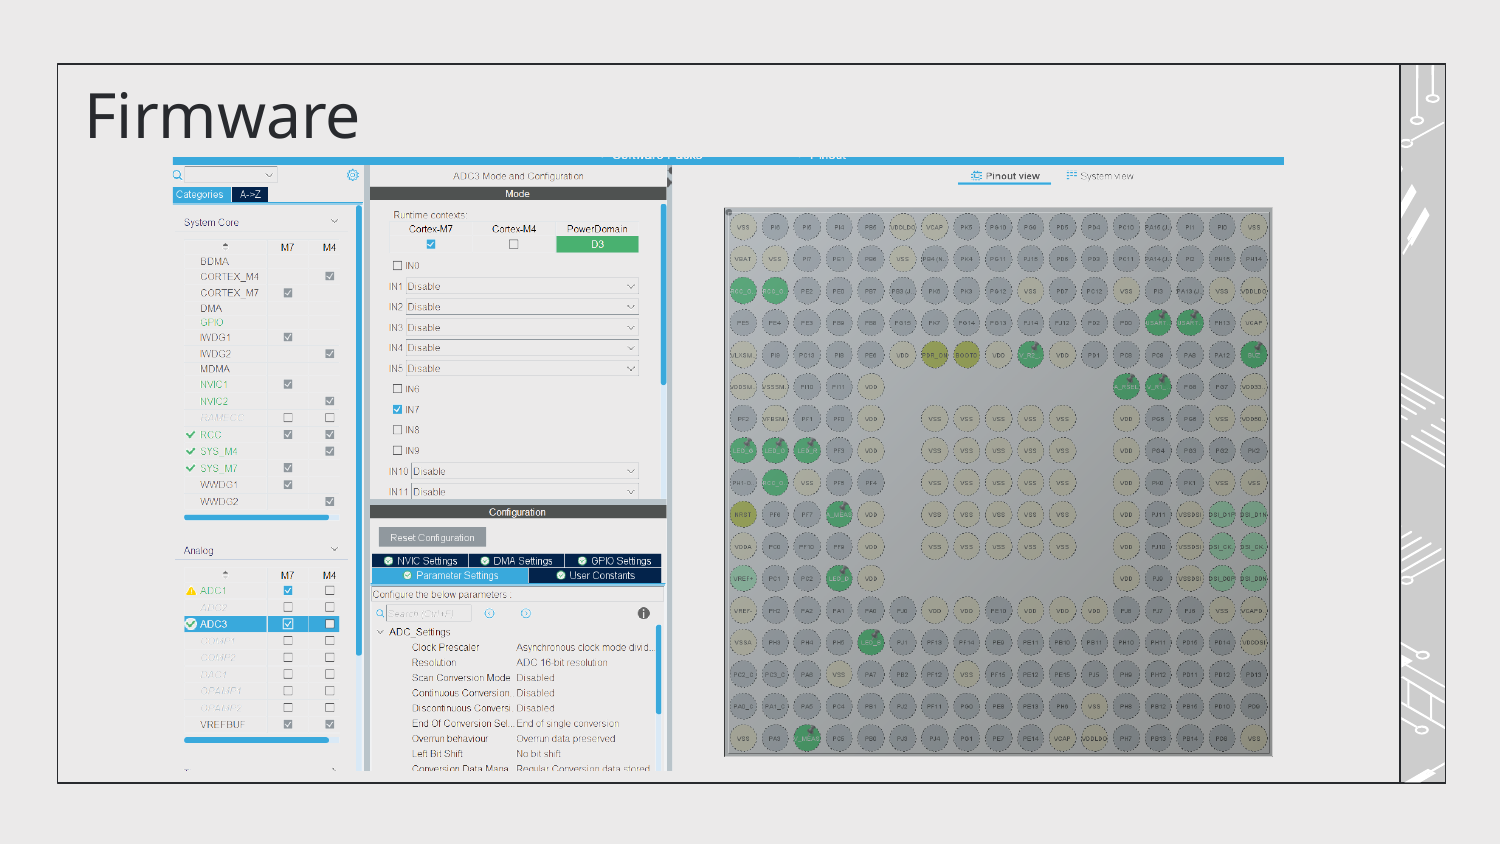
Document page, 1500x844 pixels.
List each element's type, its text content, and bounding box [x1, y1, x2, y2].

title Firmware [69, 61, 1382, 146]
picture [172, 157, 1285, 771]
